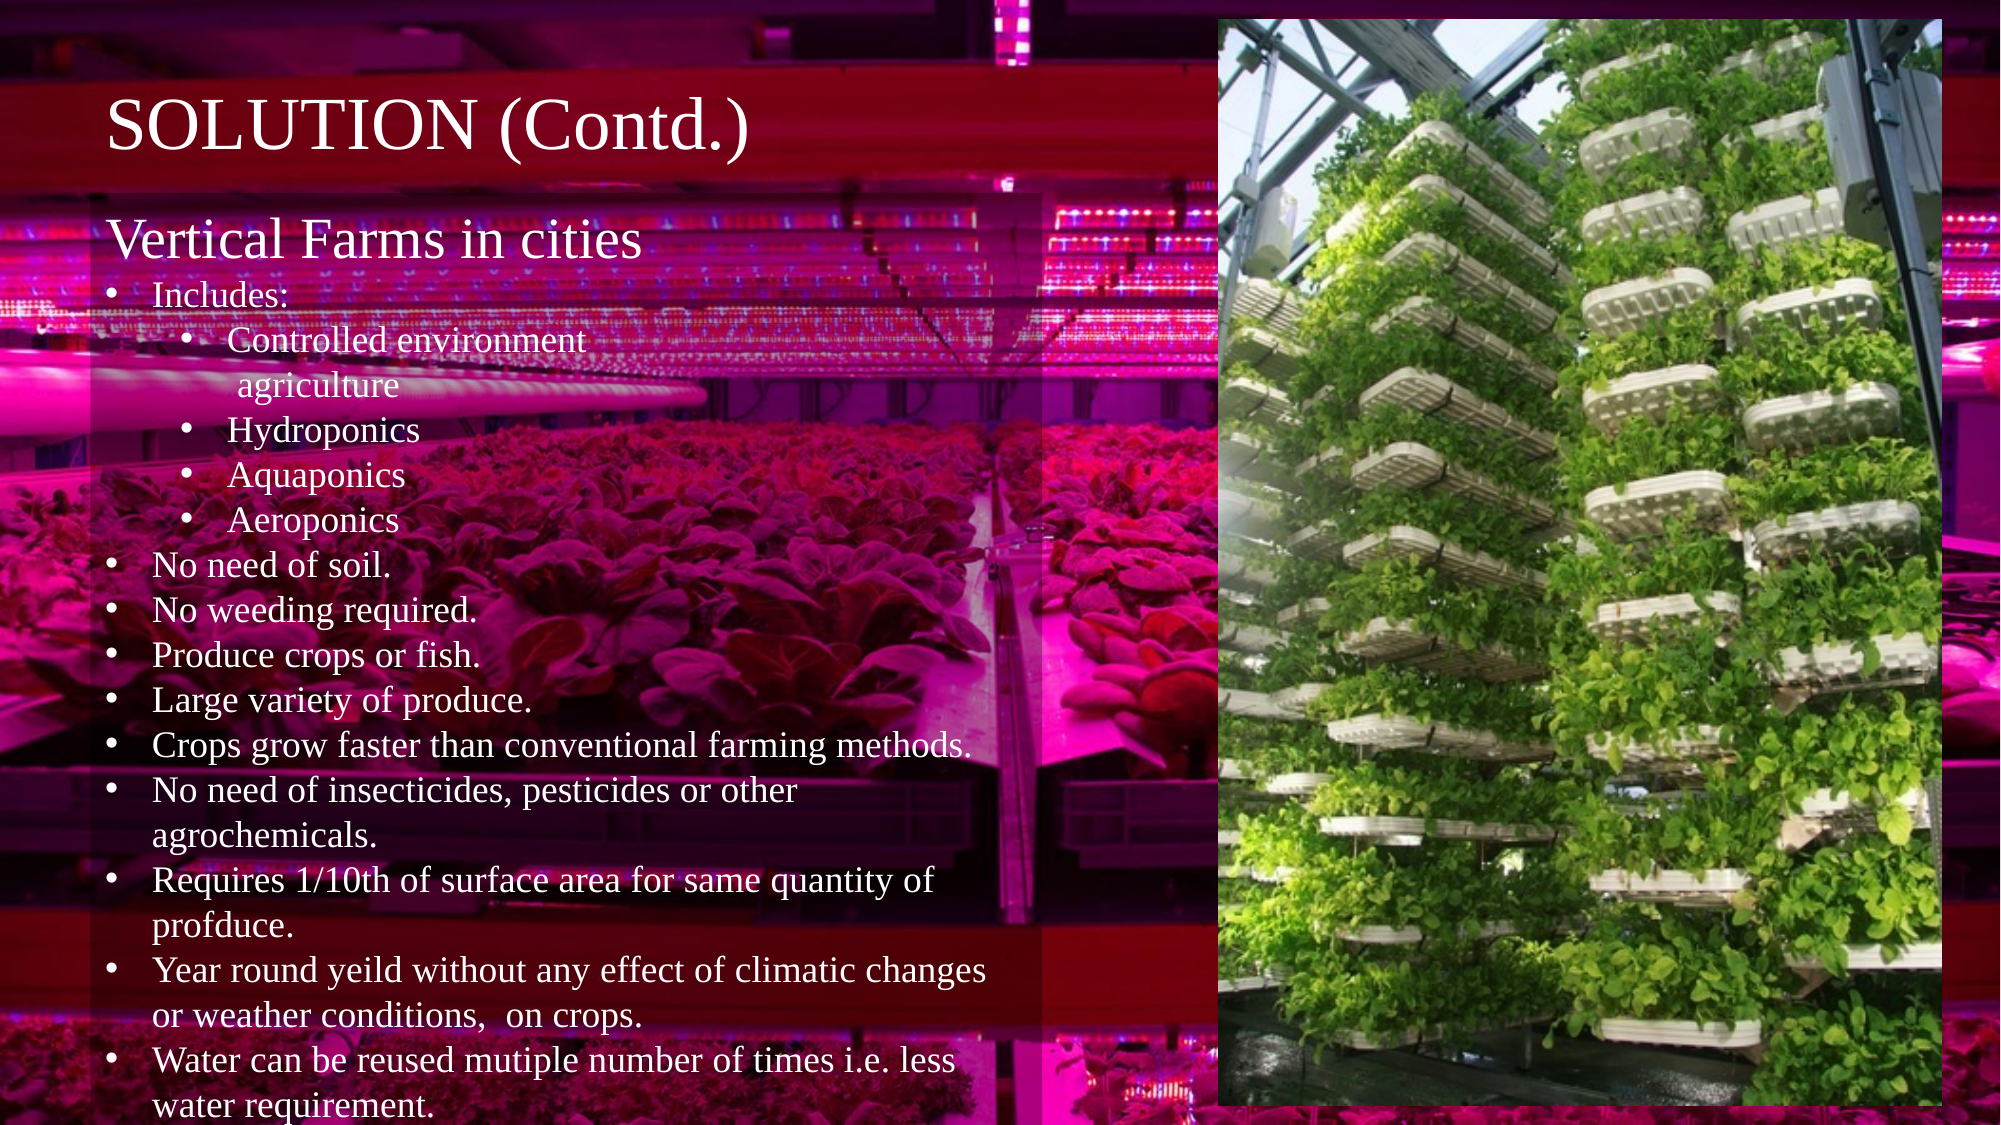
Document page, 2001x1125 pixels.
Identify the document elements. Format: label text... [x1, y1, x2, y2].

text_box SOLUTION (Contd.) [90, 66, 1043, 172]
picture [0, 0, 2001, 1125]
text_box Vertical Farms in cities Includes: Controlled environment agriculture Hydroponics Aquaponics Aeroponics No need of soil. No weeding required. Produce crops or fish. Large variety of produce. Crops grow faster than conventional farming methods. No need of insecticides, pesticides or other agrochemicals. Requires 1/10th of surface area for same quantity of profduce. Year round yeild without any effect of climatic changes or weather conditions, on crops. Water can be reused mutiple number of times i.e. less water requirement. [90, 192, 1043, 1125]
